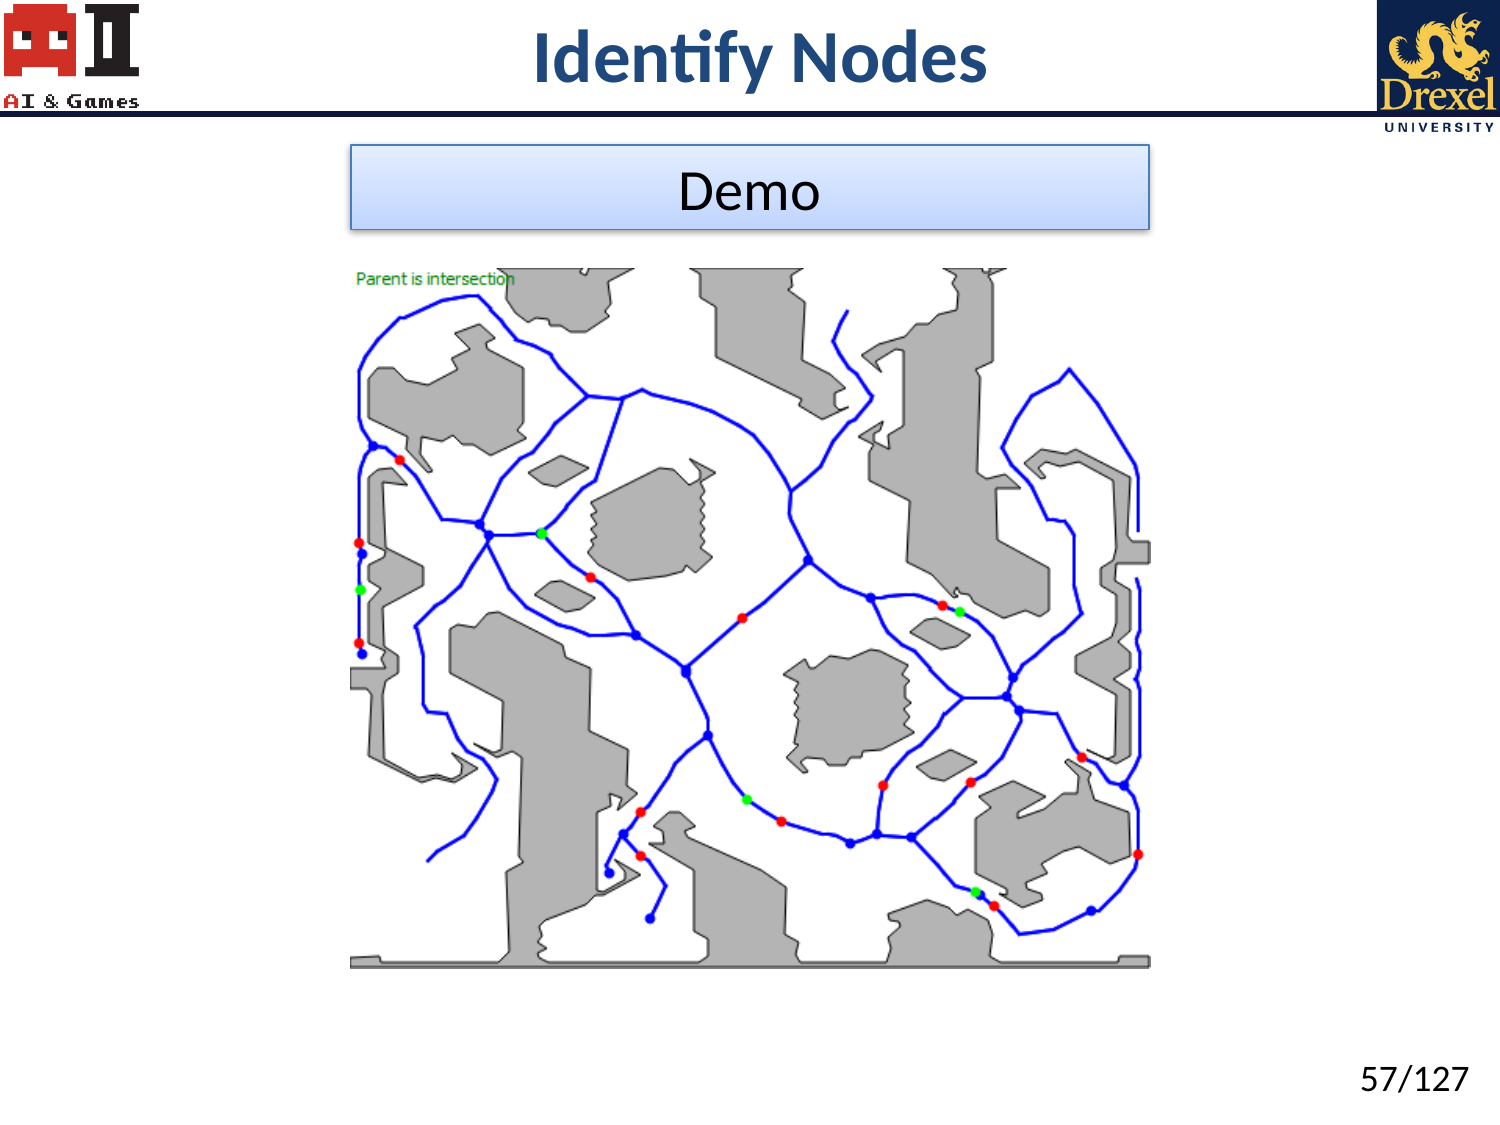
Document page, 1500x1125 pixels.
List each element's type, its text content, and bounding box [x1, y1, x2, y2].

picture [350, 268, 1152, 970]
picture [1377, 0, 1500, 111]
picture [4, 4, 139, 108]
text_box Demo [350, 144, 1150, 230]
title Identify Nodes [144, 0, 1377, 115]
picture [1376, 117, 1500, 132]
